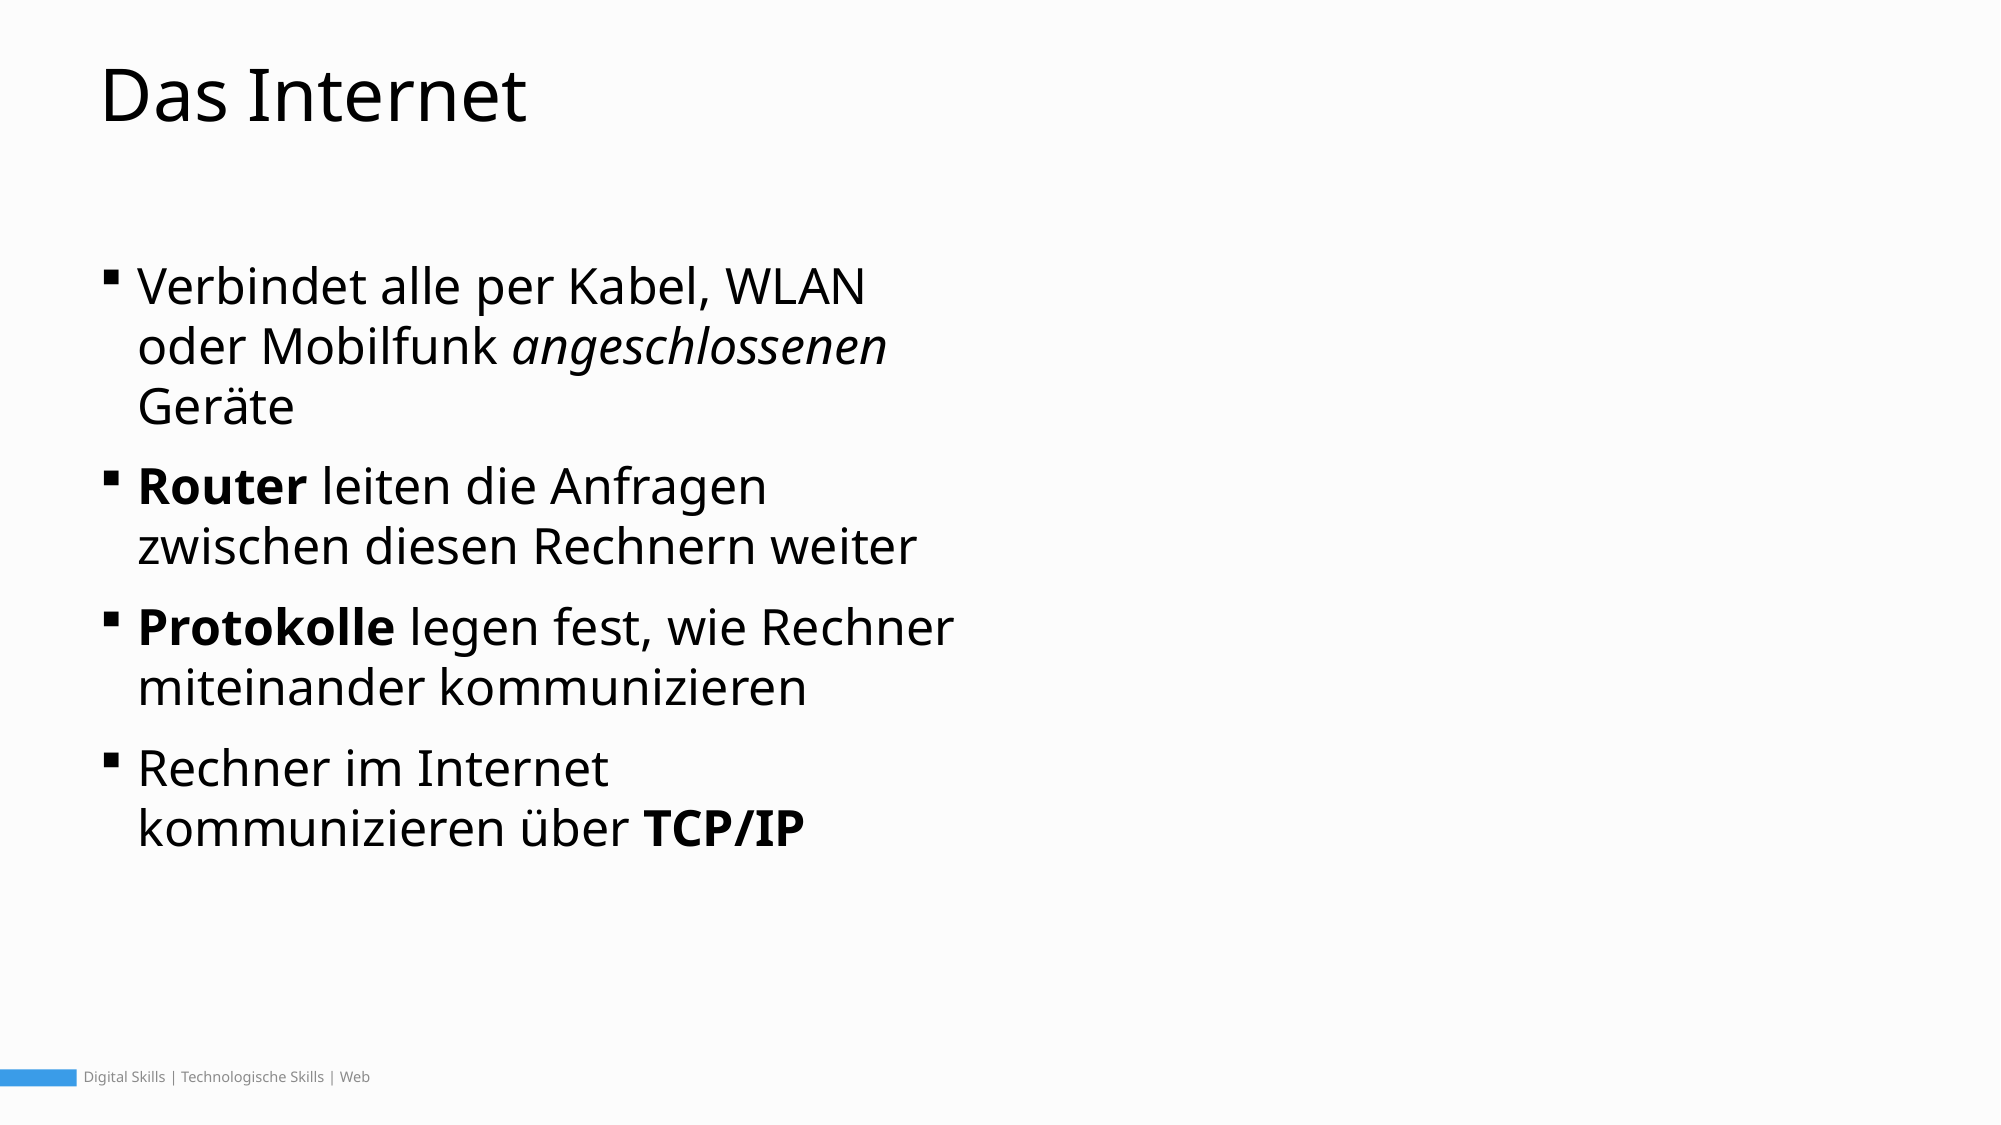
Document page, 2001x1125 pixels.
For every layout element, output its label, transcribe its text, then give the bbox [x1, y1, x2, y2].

list Verbindet alle per Kabel, WLAN oder Mobilfunk angeschlossenen Geräte Router leiten die Anfragen zwischen diesen Rechnern weiter Protokolle legen fest, wie Rechner miteinander kommunizieren Rechner im Internet kommunizieren über TCP/IP [84, 246, 1000, 961]
title Das Internet [84, 64, 1810, 132]
